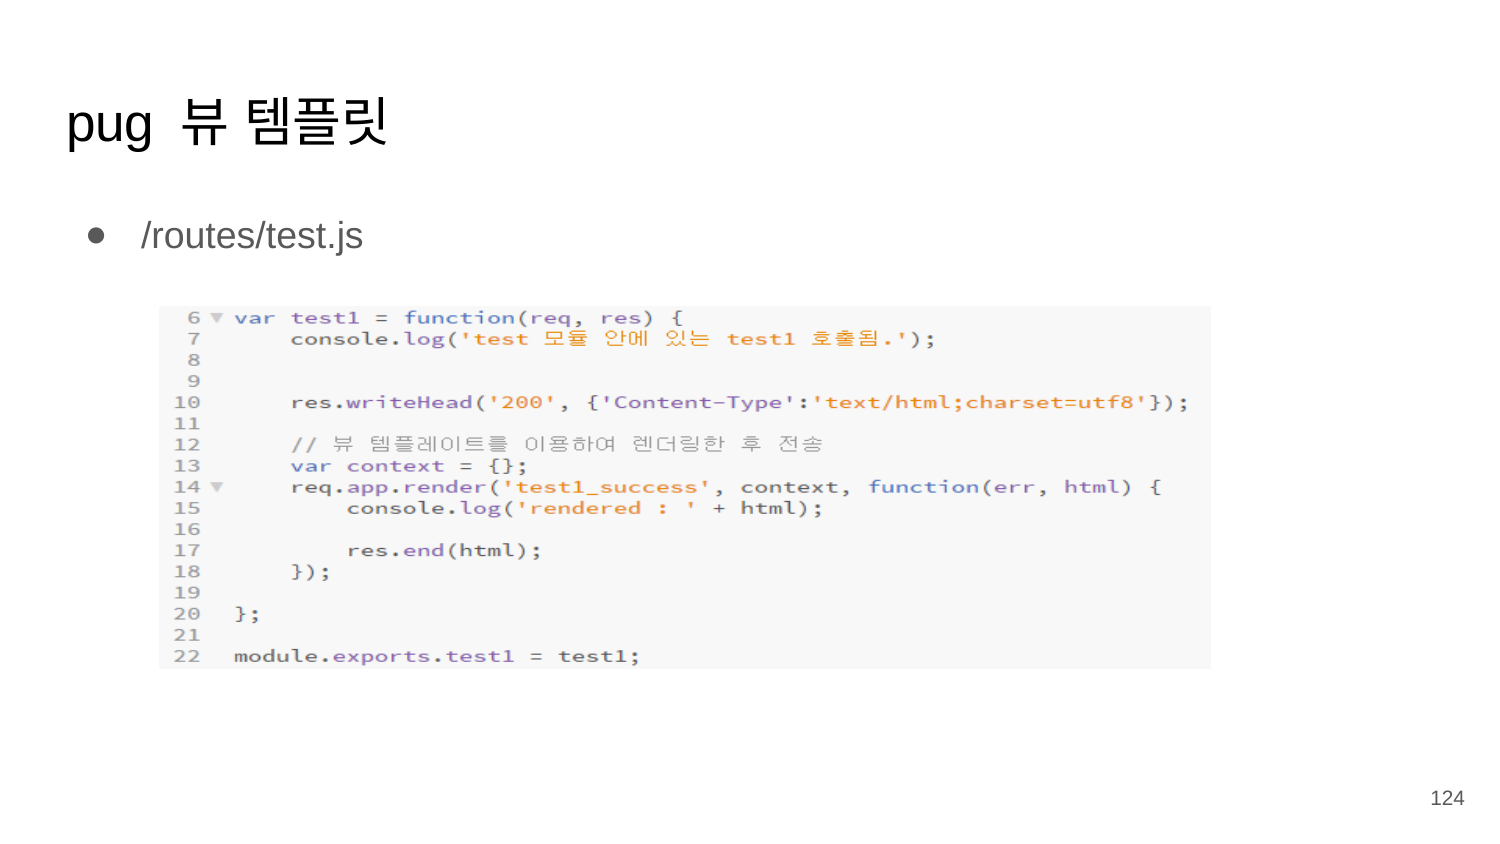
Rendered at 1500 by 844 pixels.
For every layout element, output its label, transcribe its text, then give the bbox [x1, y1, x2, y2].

title pug 뷰 템플릿 [51, 72, 1449, 167]
picture [159, 306, 1212, 670]
slide_number 124 [1389, 764, 1480, 830]
list /routes/test.js [51, 189, 1449, 750]
